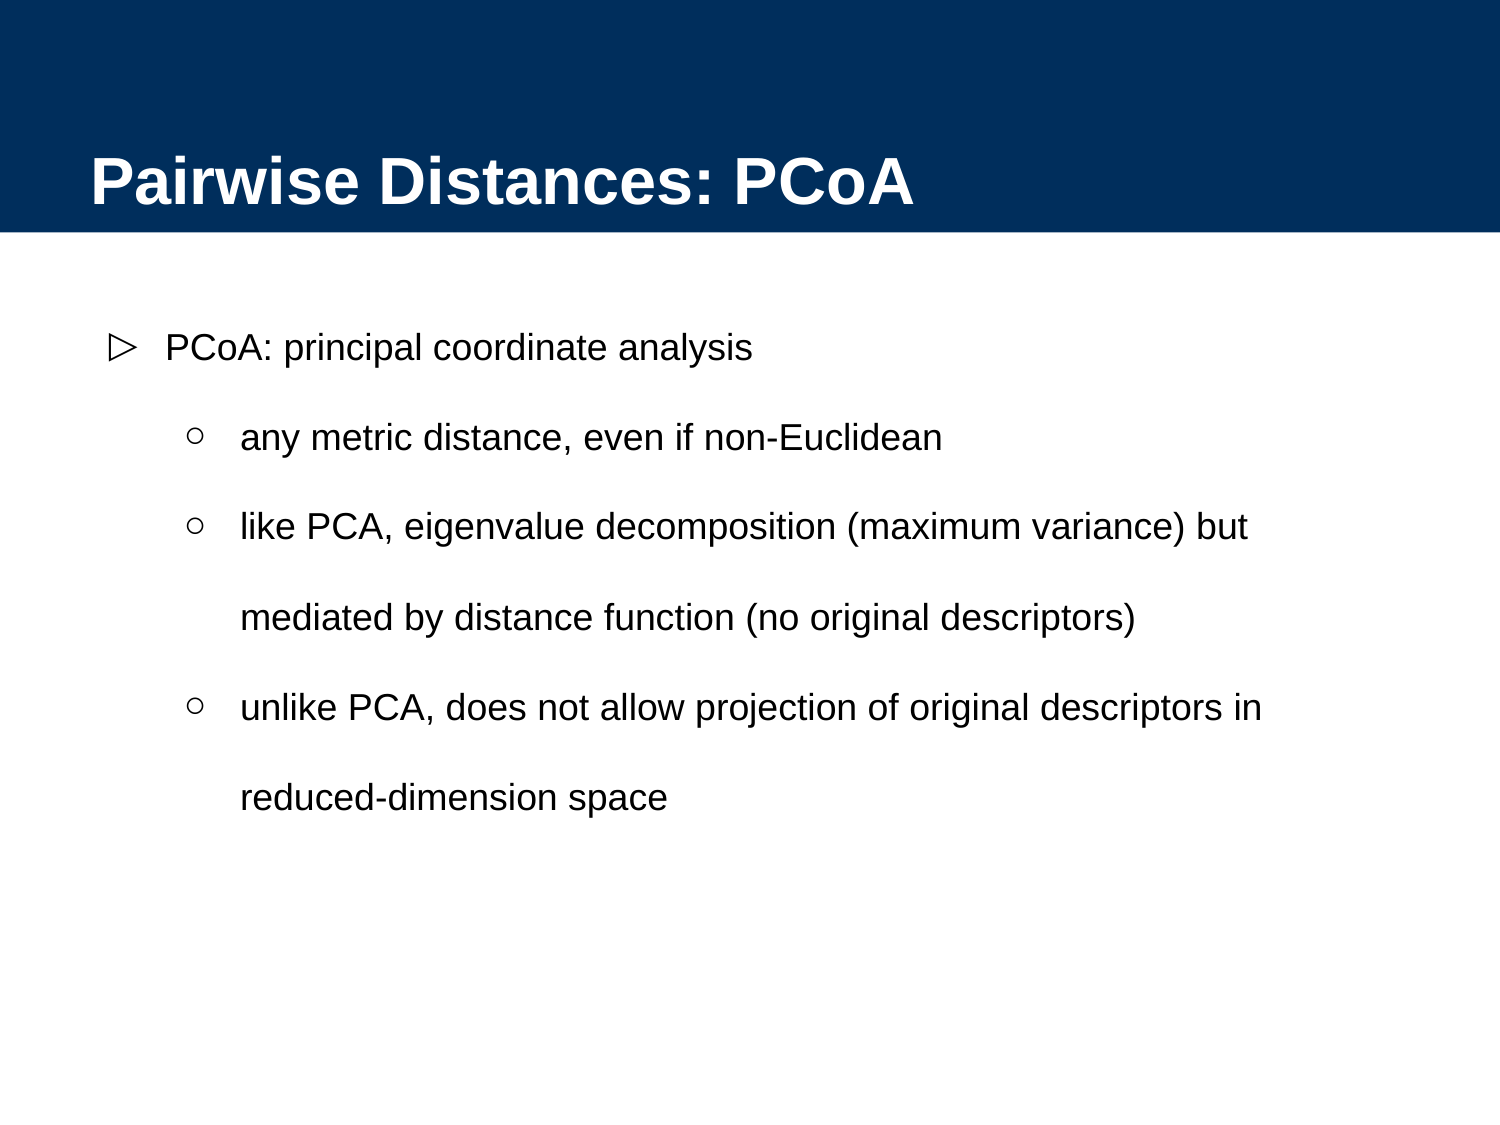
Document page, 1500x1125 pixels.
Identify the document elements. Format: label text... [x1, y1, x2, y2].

title Pairwise Distances: PCoA [75, 45, 1478, 233]
text_box [0, 0, 1500, 233]
list PCoA: principal coordinate analysis any metric distance, even if non-Euclidean like PCA, eigenvalue decomposition (maximum variance) but mediated by distance function (no original descriptors) unlike PCA, does not allow projection of original descriptors in reduced-dimension space [75, 262, 1425, 1078]
